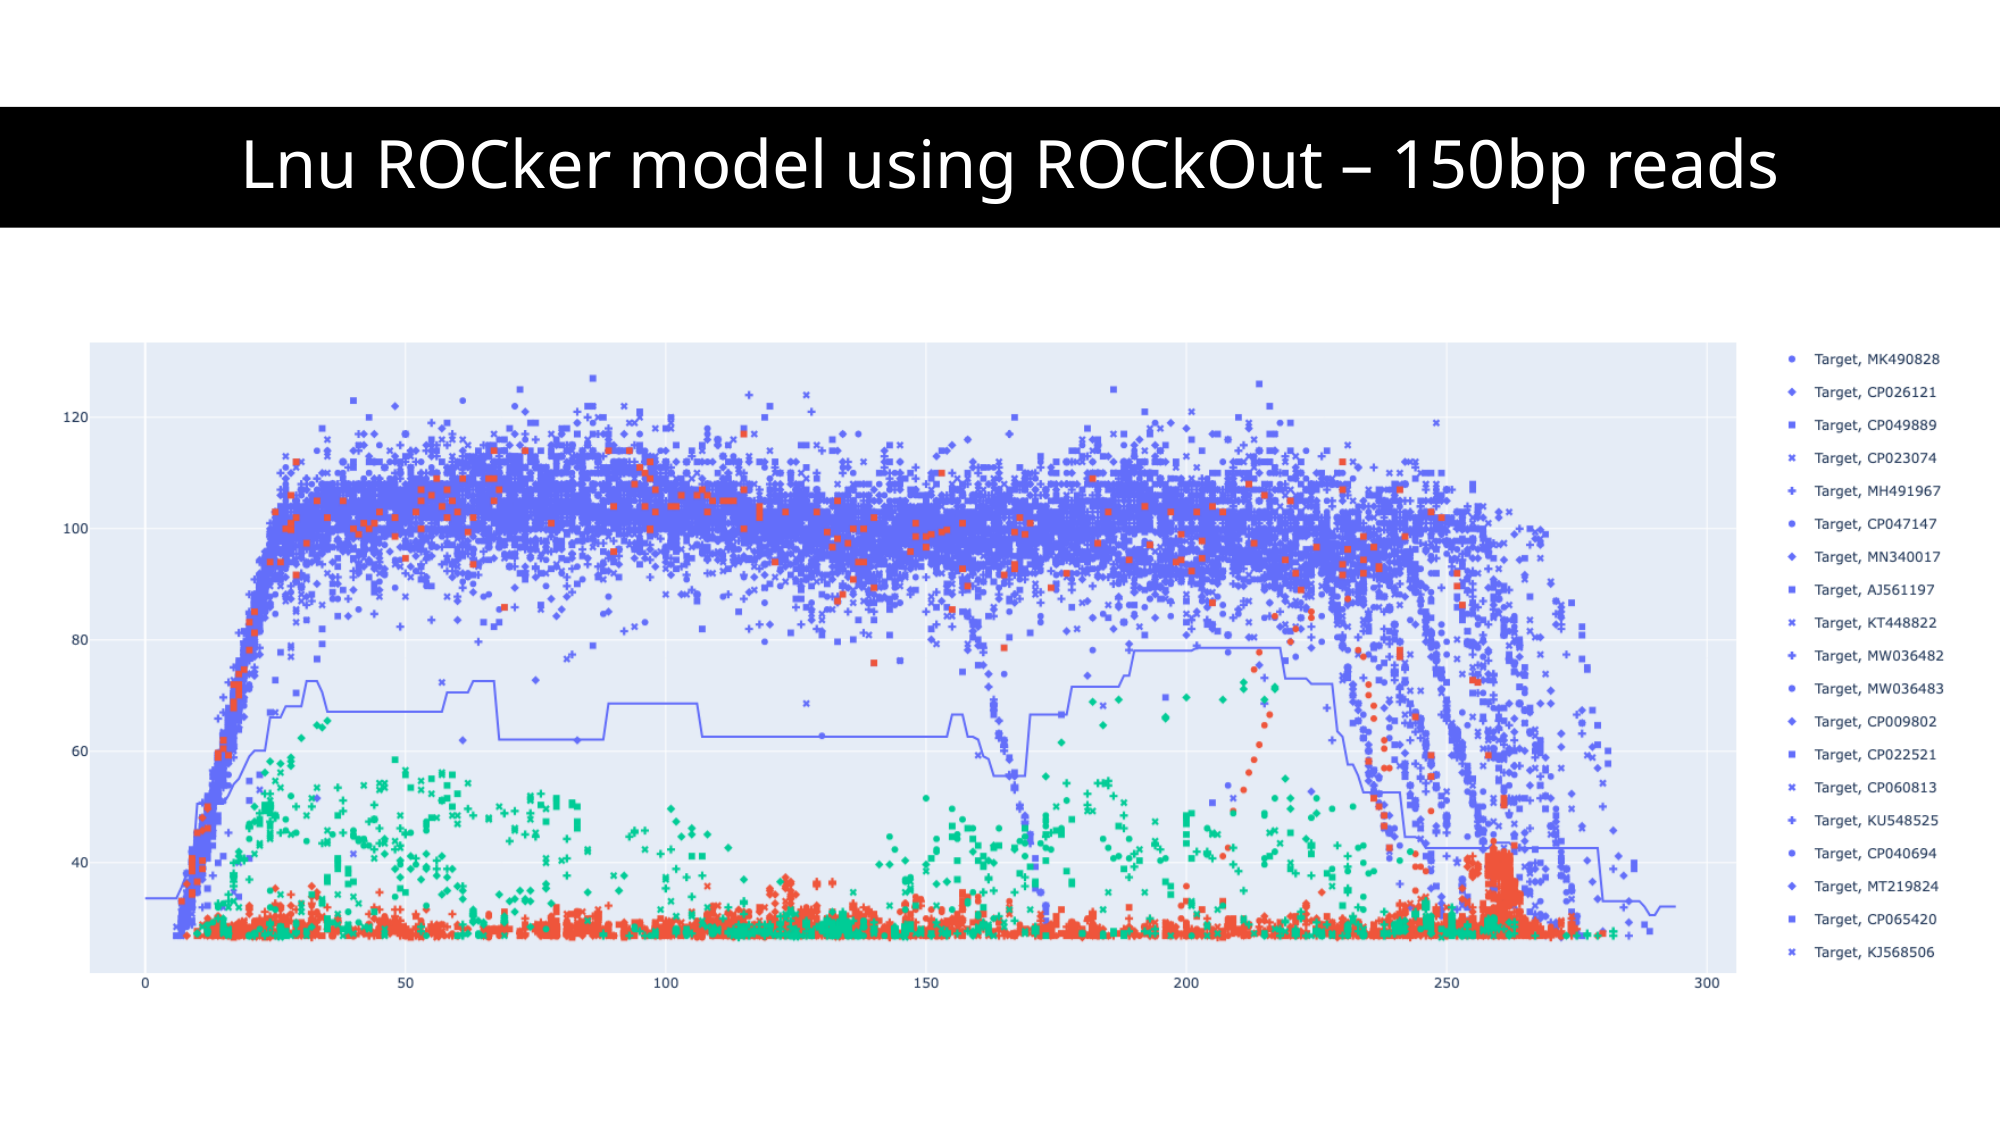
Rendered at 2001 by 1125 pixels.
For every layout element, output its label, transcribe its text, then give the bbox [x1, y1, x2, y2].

text_box [0, 106, 91, 228]
text_box Lnu ROCker model using ROCkOut – 150bp reads [91, 105, 1931, 228]
text_box [1931, 106, 2000, 228]
picture [0, 228, 2000, 1064]
